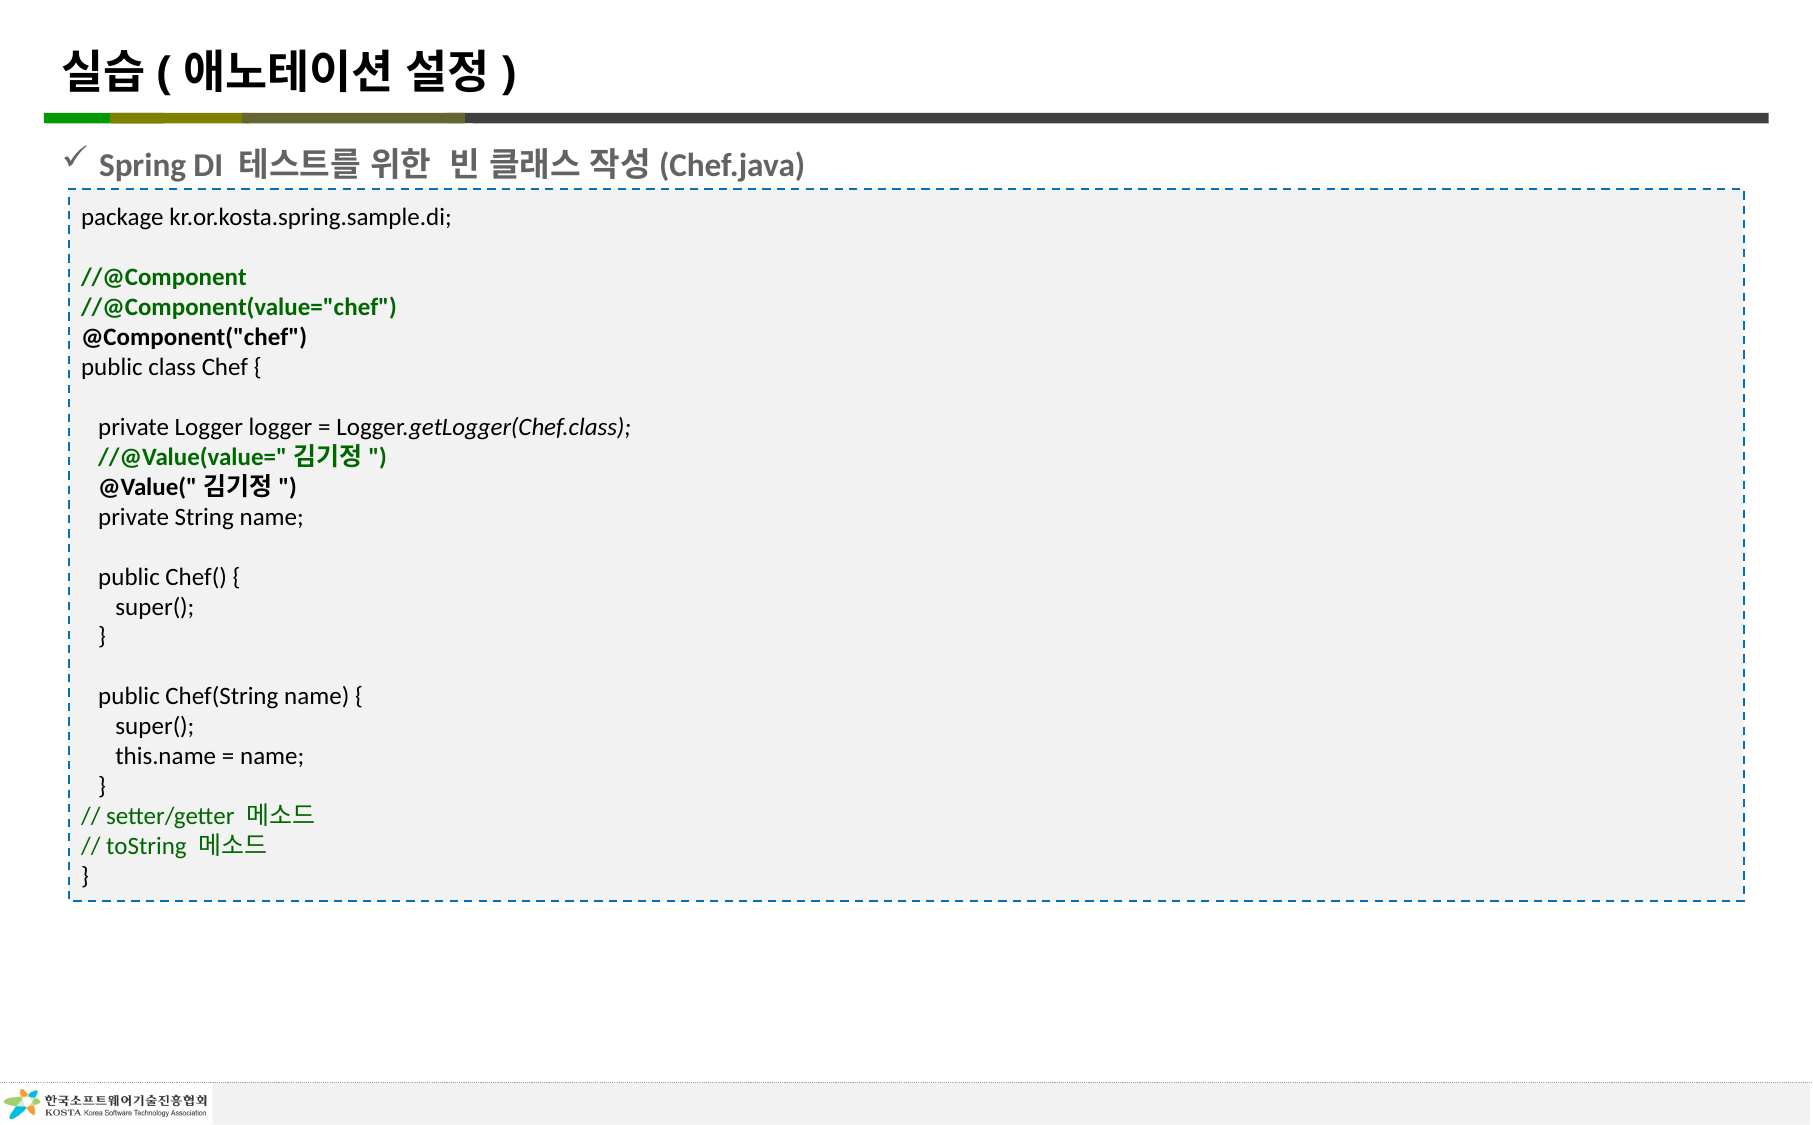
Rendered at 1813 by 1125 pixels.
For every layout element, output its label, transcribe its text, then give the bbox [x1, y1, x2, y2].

title 실습(애노테이션 설정) [55, 36, 1556, 104]
picture [0, 1082, 213, 1125]
list Spring DI 테스트를 위한 빈 클래스 작성(Chef.java) [55, 137, 1746, 190]
text_box package kr.or.kosta.spring.sample.di; //@Component //@Component(value="chef") @Component("chef") public class Chef { private Logger logger = Logger.getLogger(Chef.class); //@Value(value="김기정") @Value("김기정") private String name; public Chef() { super(); } public Chef(String name) { super(); this.name = name; } // setter/getter 메소드 // toString 메소드 } [69, 188, 1744, 902]
